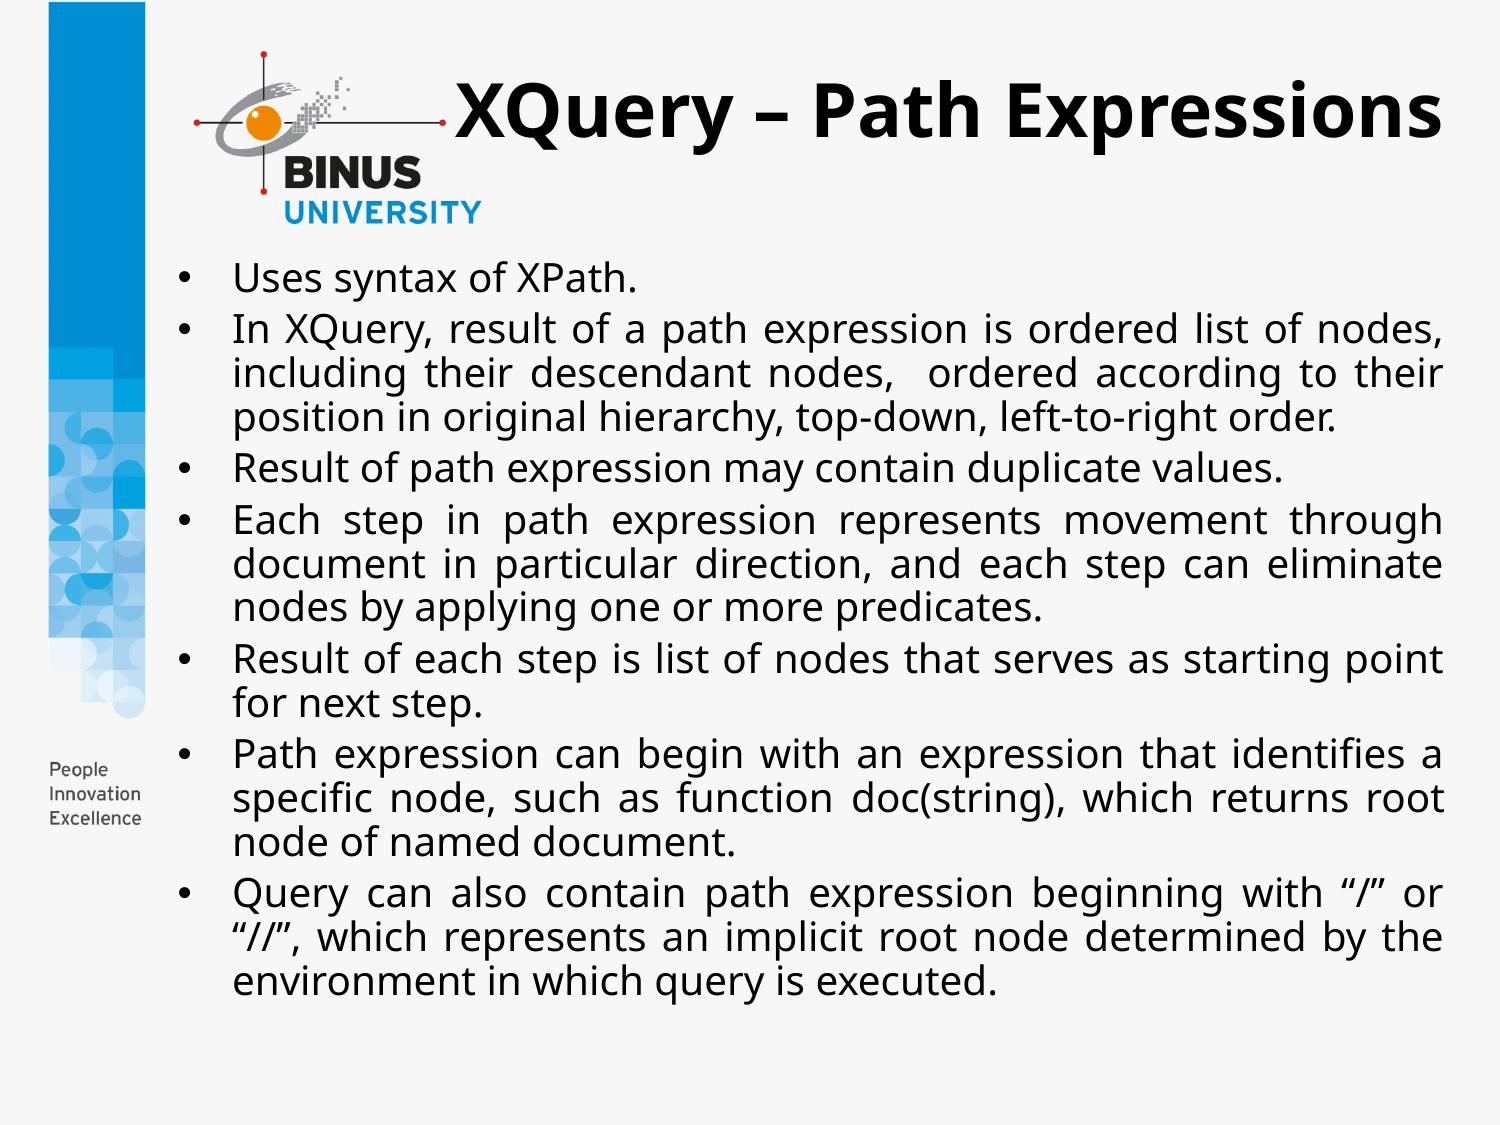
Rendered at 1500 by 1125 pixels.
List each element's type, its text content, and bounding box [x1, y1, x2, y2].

title XQuery – Path Expressions [262, 62, 1500, 154]
list Uses syntax of XPath. In XQuery, result of a path expression is ordered list of nodes, including their descendant nodes, ordered according to their position in original hierarchy, top-down, left-to-right order. Result of path expression may contain duplicate values. Each step in path expression represents movement through document in particular direction, and each step can eliminate nodes by applying one or more predicates. Result of each step is list of nodes that serves as starting point for next step. Path expression can begin with an expression that identifies a specific node, such as function doc(string), which returns root node of named document. Query can also contain path expression beginning with “/” or “//”, which represents an implicit root node determined by the environment in which query is executed. [162, 249, 1461, 1018]
picture [0, 0, 1500, 845]
